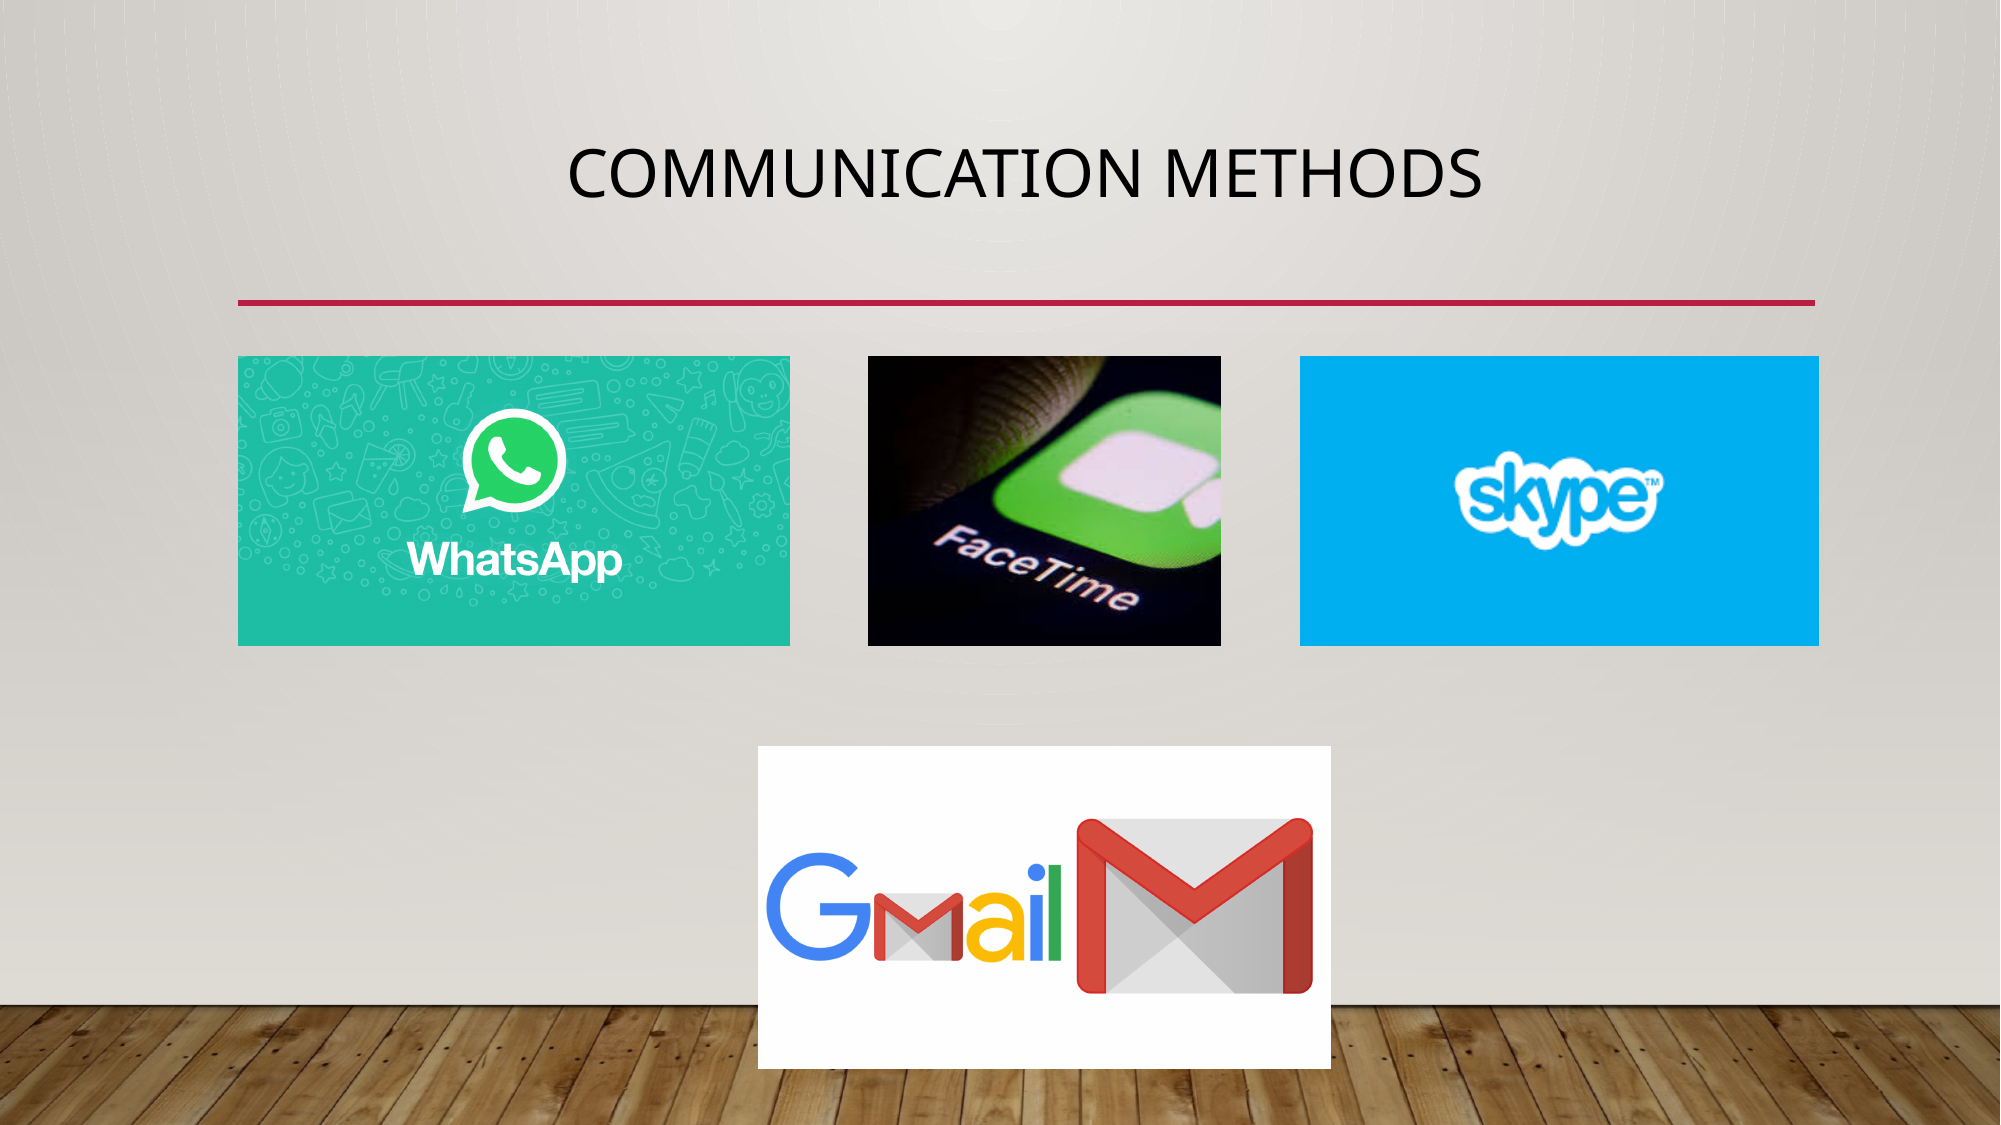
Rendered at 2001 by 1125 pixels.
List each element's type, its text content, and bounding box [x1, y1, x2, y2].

title Communication methods [238, 131, 1814, 305]
picture [0, 746, 2000, 1125]
picture [868, 356, 1221, 647]
picture [237, 356, 790, 647]
picture [1454, 451, 1664, 551]
